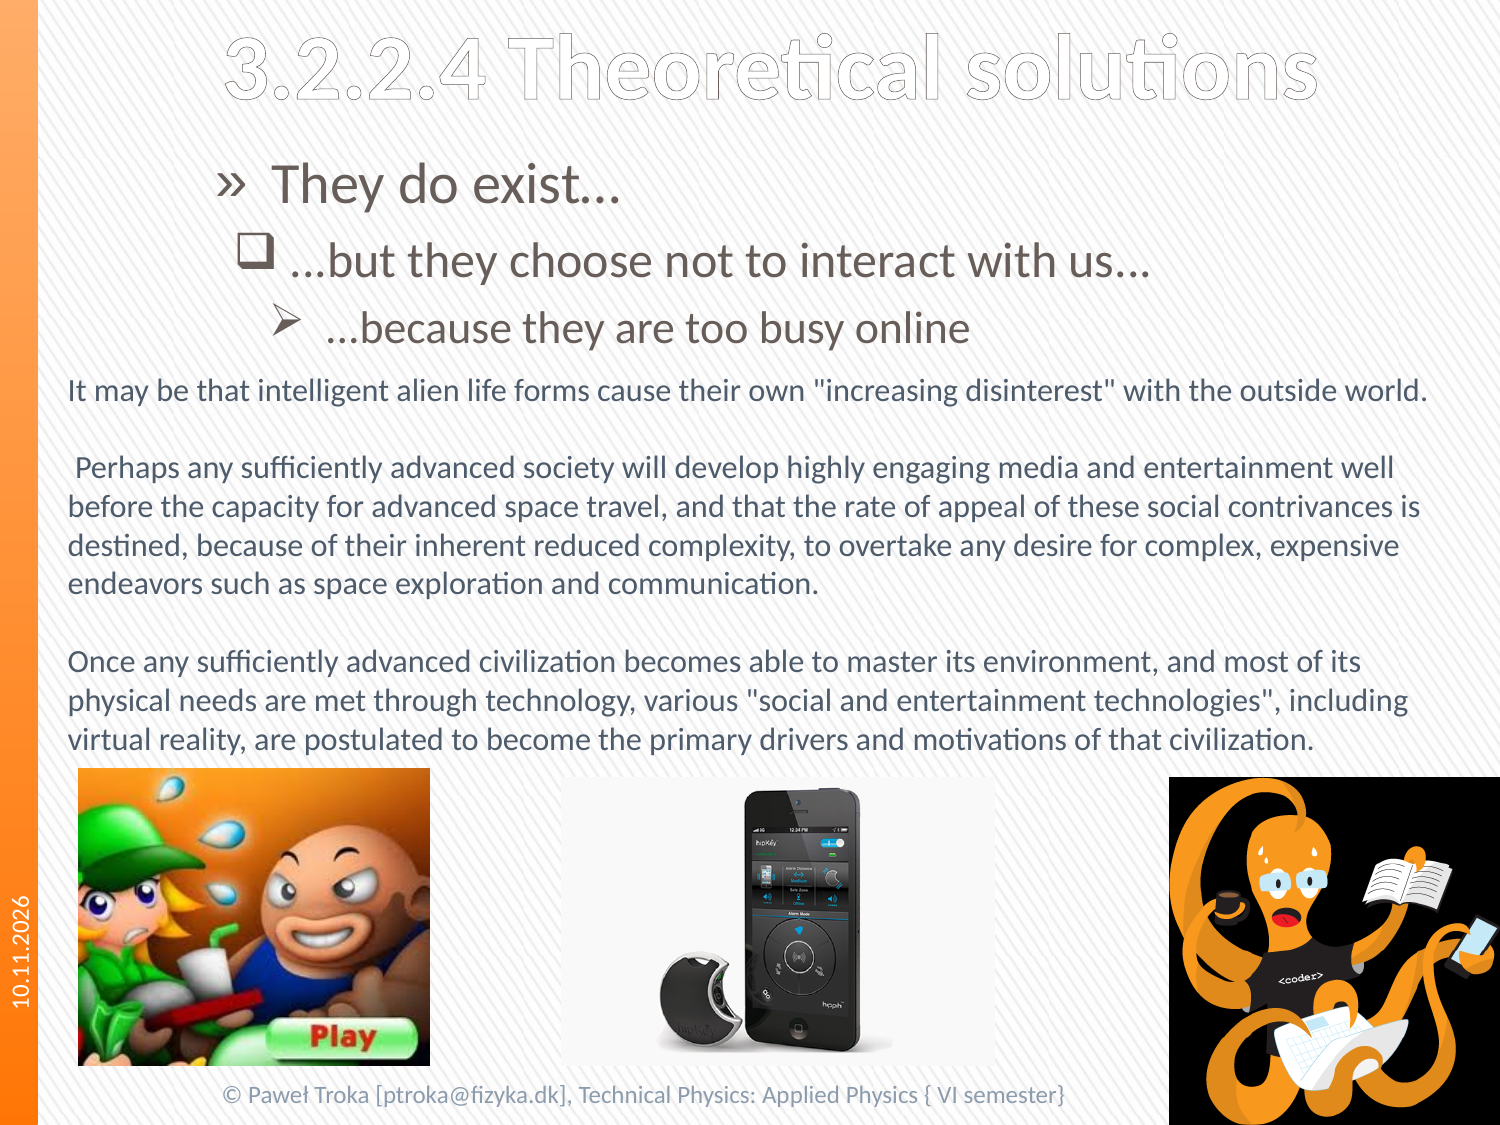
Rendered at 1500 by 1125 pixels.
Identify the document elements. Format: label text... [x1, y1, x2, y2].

list They do exist… [200, 137, 1425, 256]
text_box ...but they choose not to interact with us... [218, 220, 1444, 321]
title 3.2.2.4 Theoretical solutions [206, 0, 1471, 126]
picture [77, 767, 430, 1066]
picture [1168, 776, 1500, 1125]
footer © Paweł Troka [ptroka@fizyka.dk], Technical Physics: Applied Physics { VI semester} [206, 1074, 1157, 1113]
text_box ...because they are too busy online [253, 290, 1479, 361]
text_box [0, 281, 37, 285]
picture [560, 776, 995, 1067]
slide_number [0, 594, 38, 1026]
text_box It may be that intelligent alien life forms cause their own "increasing disinterest" with the outside world. Perhaps any sufficiently advanced society will develop highly engaging media and entertainment well before the capacity for advanced space travel, and that the rate of appeal of these social contrivances is destined, because of their inherent reduced complexity, to overtake any desire for complex, expensive endeavors such as space exploration and communication. Once any sufficiently advanced civilization becomes able to master its environment, and most of its physical needs are met through technology, various "social and entertainment technologies", including virtual reality, are postulated to become the primary drivers and motivations of that civilization. [53, 361, 1479, 764]
